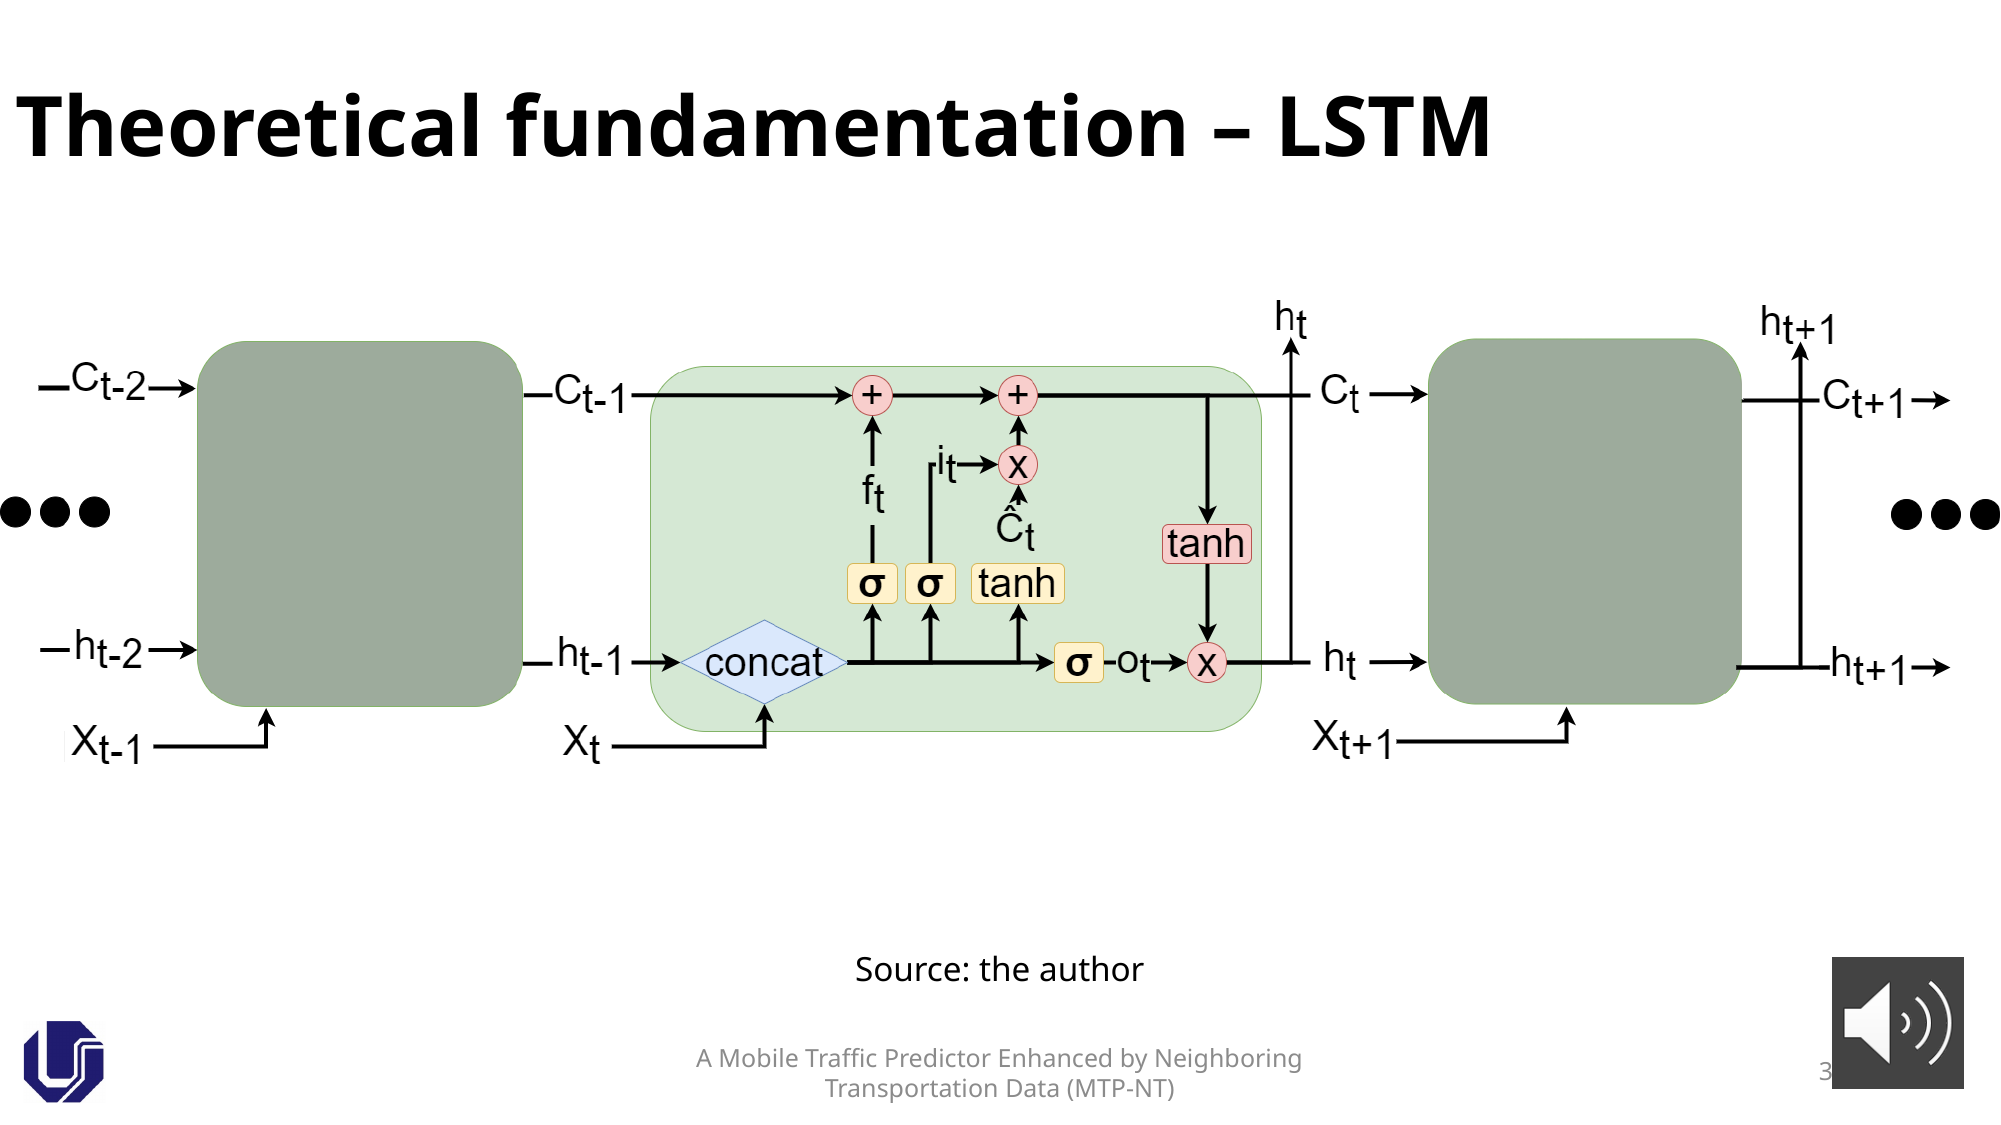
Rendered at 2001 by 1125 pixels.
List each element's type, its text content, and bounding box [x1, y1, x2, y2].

slide_number 39 [1412, 1042, 1863, 1103]
picture [23, 1021, 106, 1103]
footer A Mobile Traffic Predictor Enhanced by Neighboring Transportation Data (MTP-NT) [662, 1042, 1338, 1103]
picture [1831, 956, 1965, 1090]
picture [0, 292, 2000, 774]
text_box Source: the author [0, 945, 2000, 1026]
text_box Theoretical fundamentation – LSTM [0, 17, 1978, 230]
